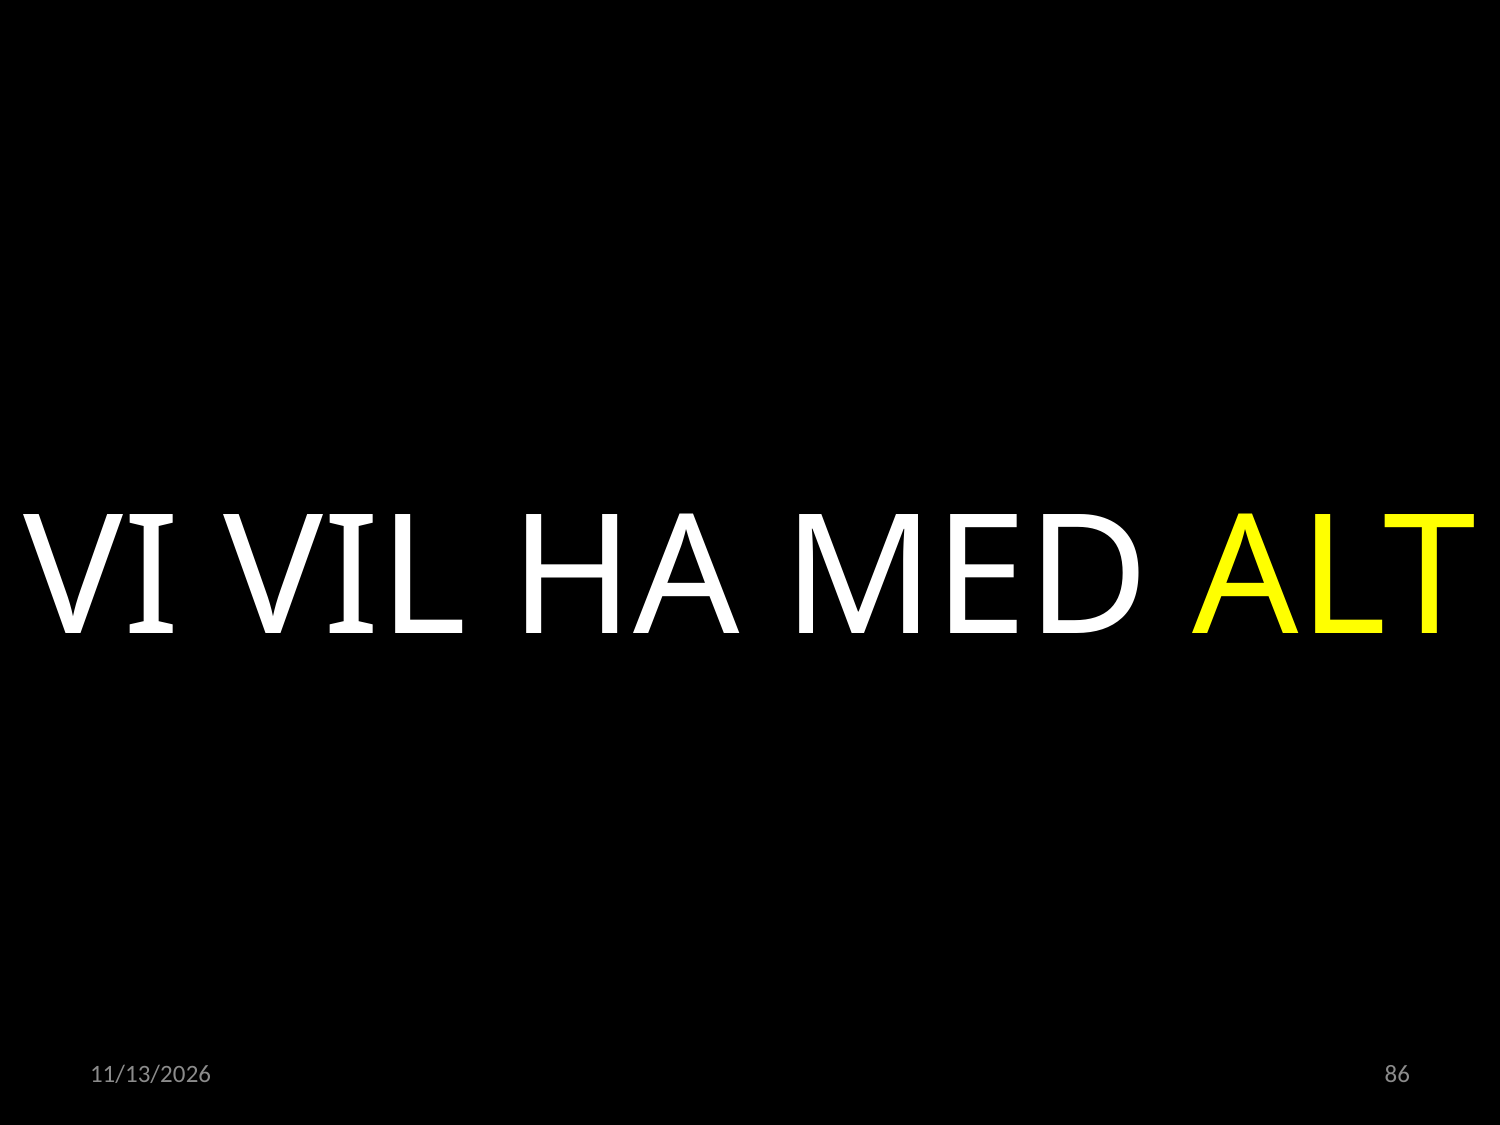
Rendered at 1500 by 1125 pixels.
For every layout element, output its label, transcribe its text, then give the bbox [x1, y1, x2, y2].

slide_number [75, 1042, 425, 1103]
text_box VI VIL HA MED ALT [0, 459, 1500, 561]
slide_number 86 [1074, 1042, 1425, 1103]
